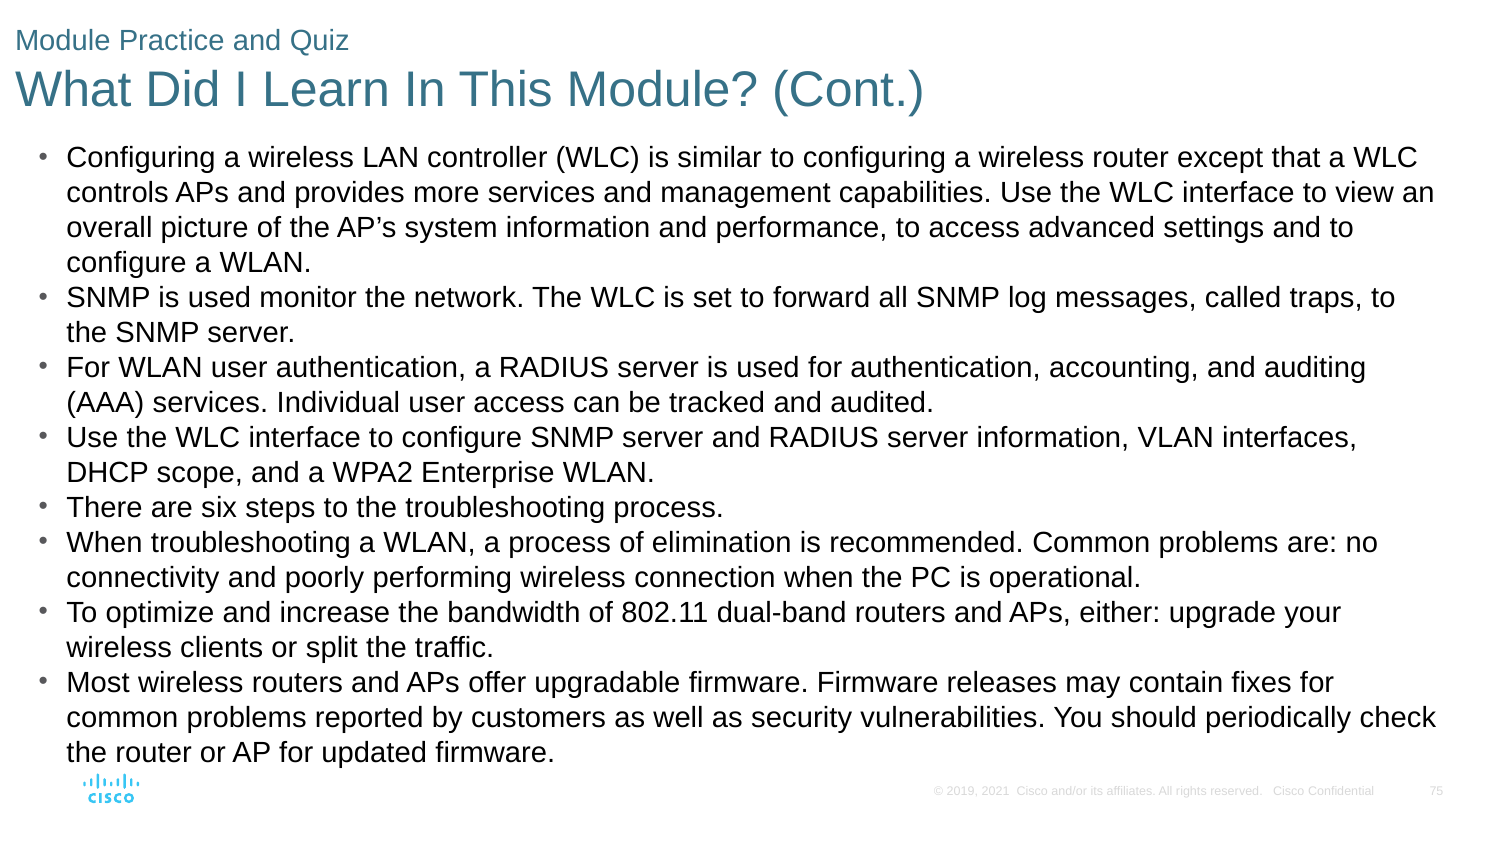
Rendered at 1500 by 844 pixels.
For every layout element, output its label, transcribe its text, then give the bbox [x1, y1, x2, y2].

title Module Practice and Quiz What Did I Learn In This Module? (Cont.) [0, 6, 1500, 131]
list Configuring a wireless LAN controller (WLC) is similar to configuring a wireless router except that a WLC controls APs and provides more services and management capabilities. Use the WLC interface to view an overall picture of the AP’s system information and performance, to access advanced settings and to configure a WLAN. SNMP is used monitor the network. The WLC is set to forward all SNMP log messages, called traps, to the SNMP server. For WLAN user authentication, a RADIUS server is used for authentication, accounting, and auditing (AAA) services. Individual user access can be tracked and audited. Use the WLC interface to configure SNMP server and RADIUS server information, VLAN interfaces, DHCP scope, and a WPA2 Enterprise WLAN. There are six steps to the troubleshooting process. When troubleshooting a WLAN, a process of elimination is recommended. Common problems are: no connectivity and poorly performing wireless connection when the PC is operational. To optimize and increase the bandwidth of 802.11 dual-band routers and APs, either: upgrade your wireless clients or split the traffic. Most wireless routers and APs offer upgradable firmware. Firmware releases may contain fixes for common problems reported by customers as well as security vulnerabilities. You should periodically check the router or AP for updated firmware. [23, 131, 1476, 813]
